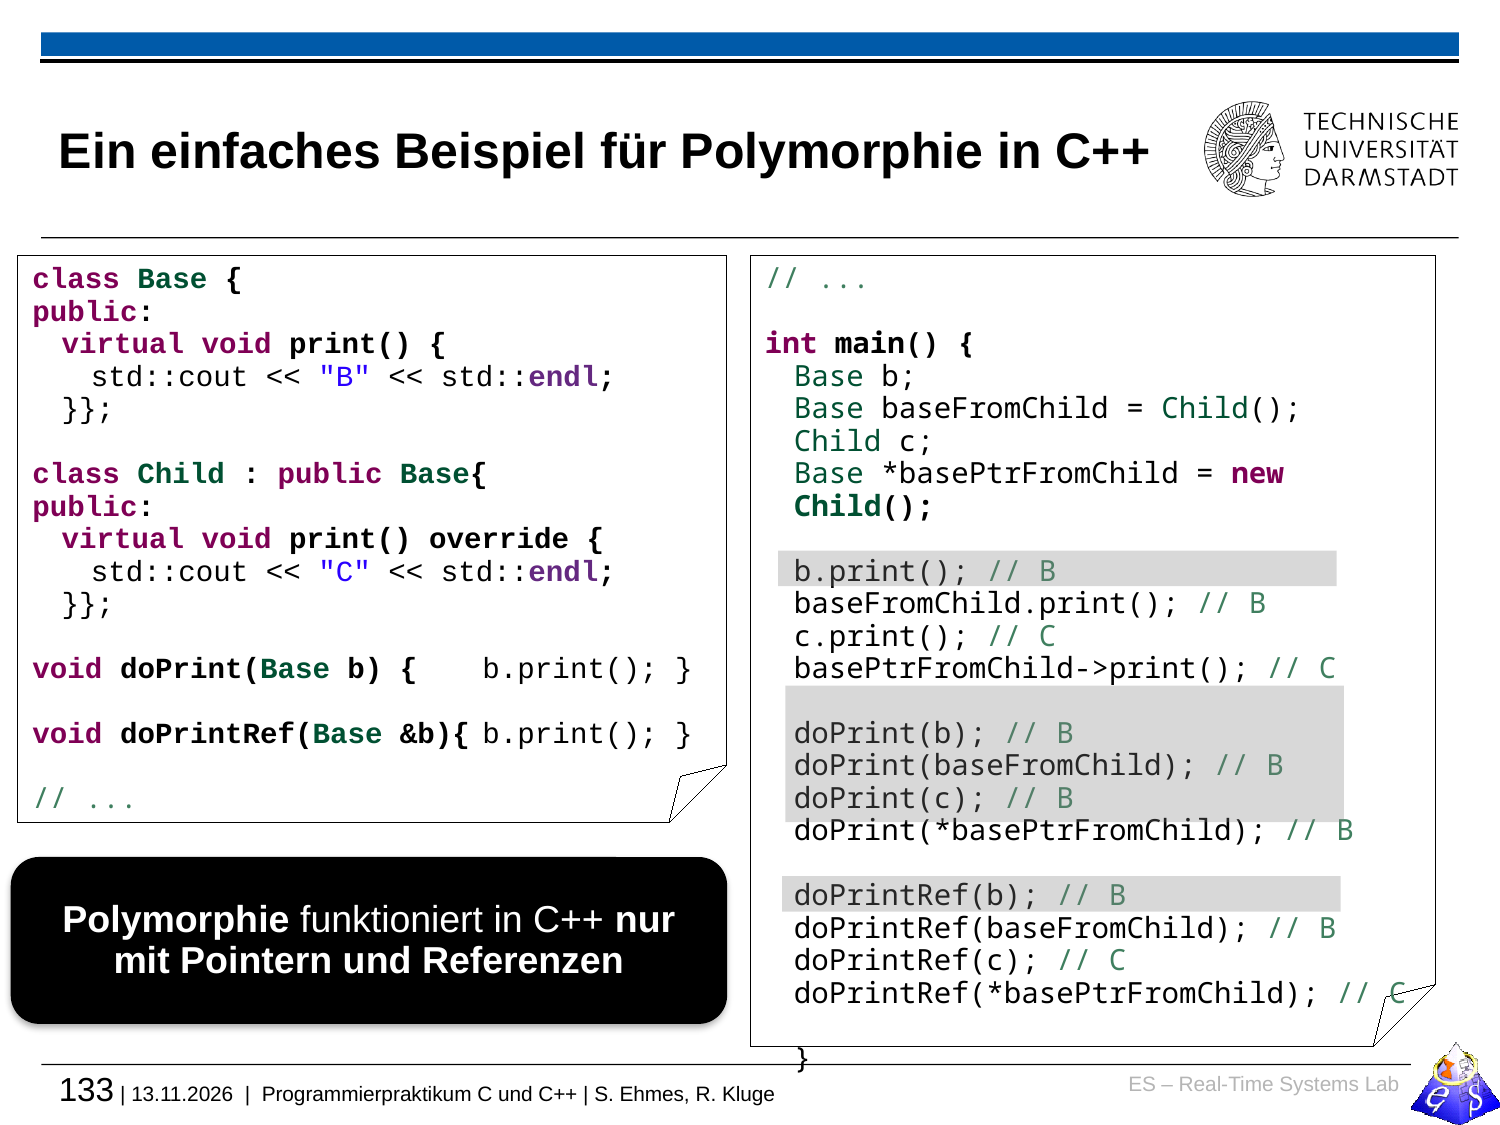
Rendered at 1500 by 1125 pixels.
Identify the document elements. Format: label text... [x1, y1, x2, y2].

text_box // ... int main() { Base b; Base baseFromChild = Child(); Child c; Base *basePtrFromChild = new Child(); b.print(); // B baseFromChild.print(); // B c.print(); // C basePtrFromChild->print(); // C doPrint(b); // B doPrint(baseFromChild); // B doPrint(c); // B doPrint(*basePtrFromChild); // B doPrintRef(b); // B doPrintRef(baseFromChild); // B doPrintRef(c); // C doPrintRef(*basePtrFromChild); // C } [750, 255, 1436, 1047]
text_box [778, 550, 1337, 587]
text_box [785, 685, 1344, 823]
text_box Polymorphie funktioniert in C++ nur mit Pointern und Referenzen [10, 856, 728, 1024]
title Ein einfaches Beispiel für Polymorphie in C++ [58, 80, 1187, 218]
picture [1411, 1041, 1500, 1125]
picture [1187, 84, 1483, 214]
text_box class Base { public: virtual void print() { std::cout << "B" << std::endl; }}; class Child : public Base{ public: virtual void print() override { std::cout << "C" << std::endl; }}; void doPrint(Base b) { b.print(); } void doPrintRef(Base &b){ b.print(); } // ... [17, 255, 727, 823]
text_box [782, 876, 1341, 912]
